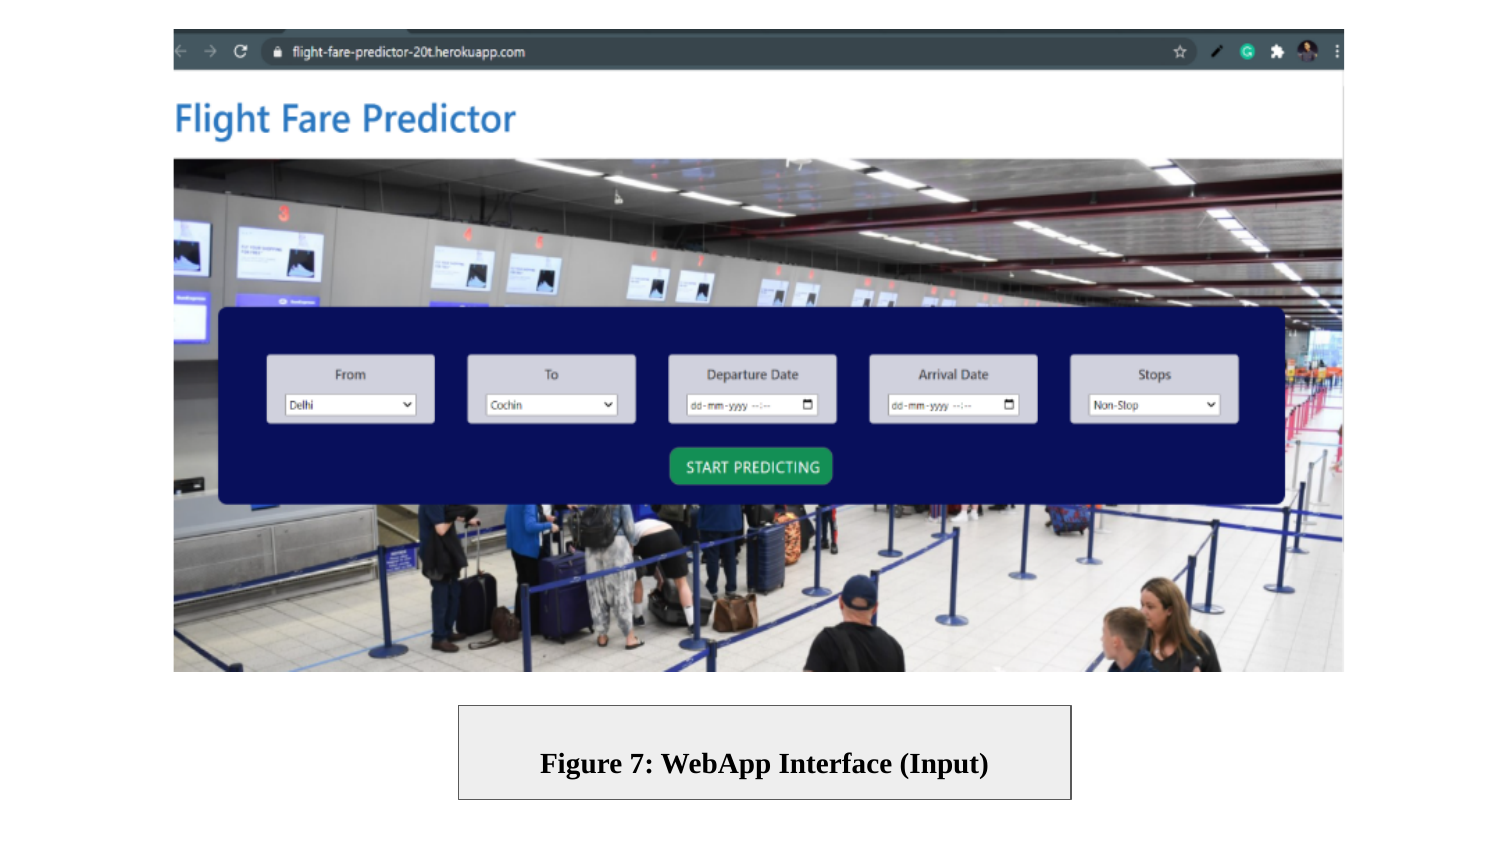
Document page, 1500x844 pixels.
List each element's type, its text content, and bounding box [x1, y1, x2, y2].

text_box Figure 7: WebApp Interface (Input) [458, 705, 1072, 800]
picture [173, 28, 1345, 673]
